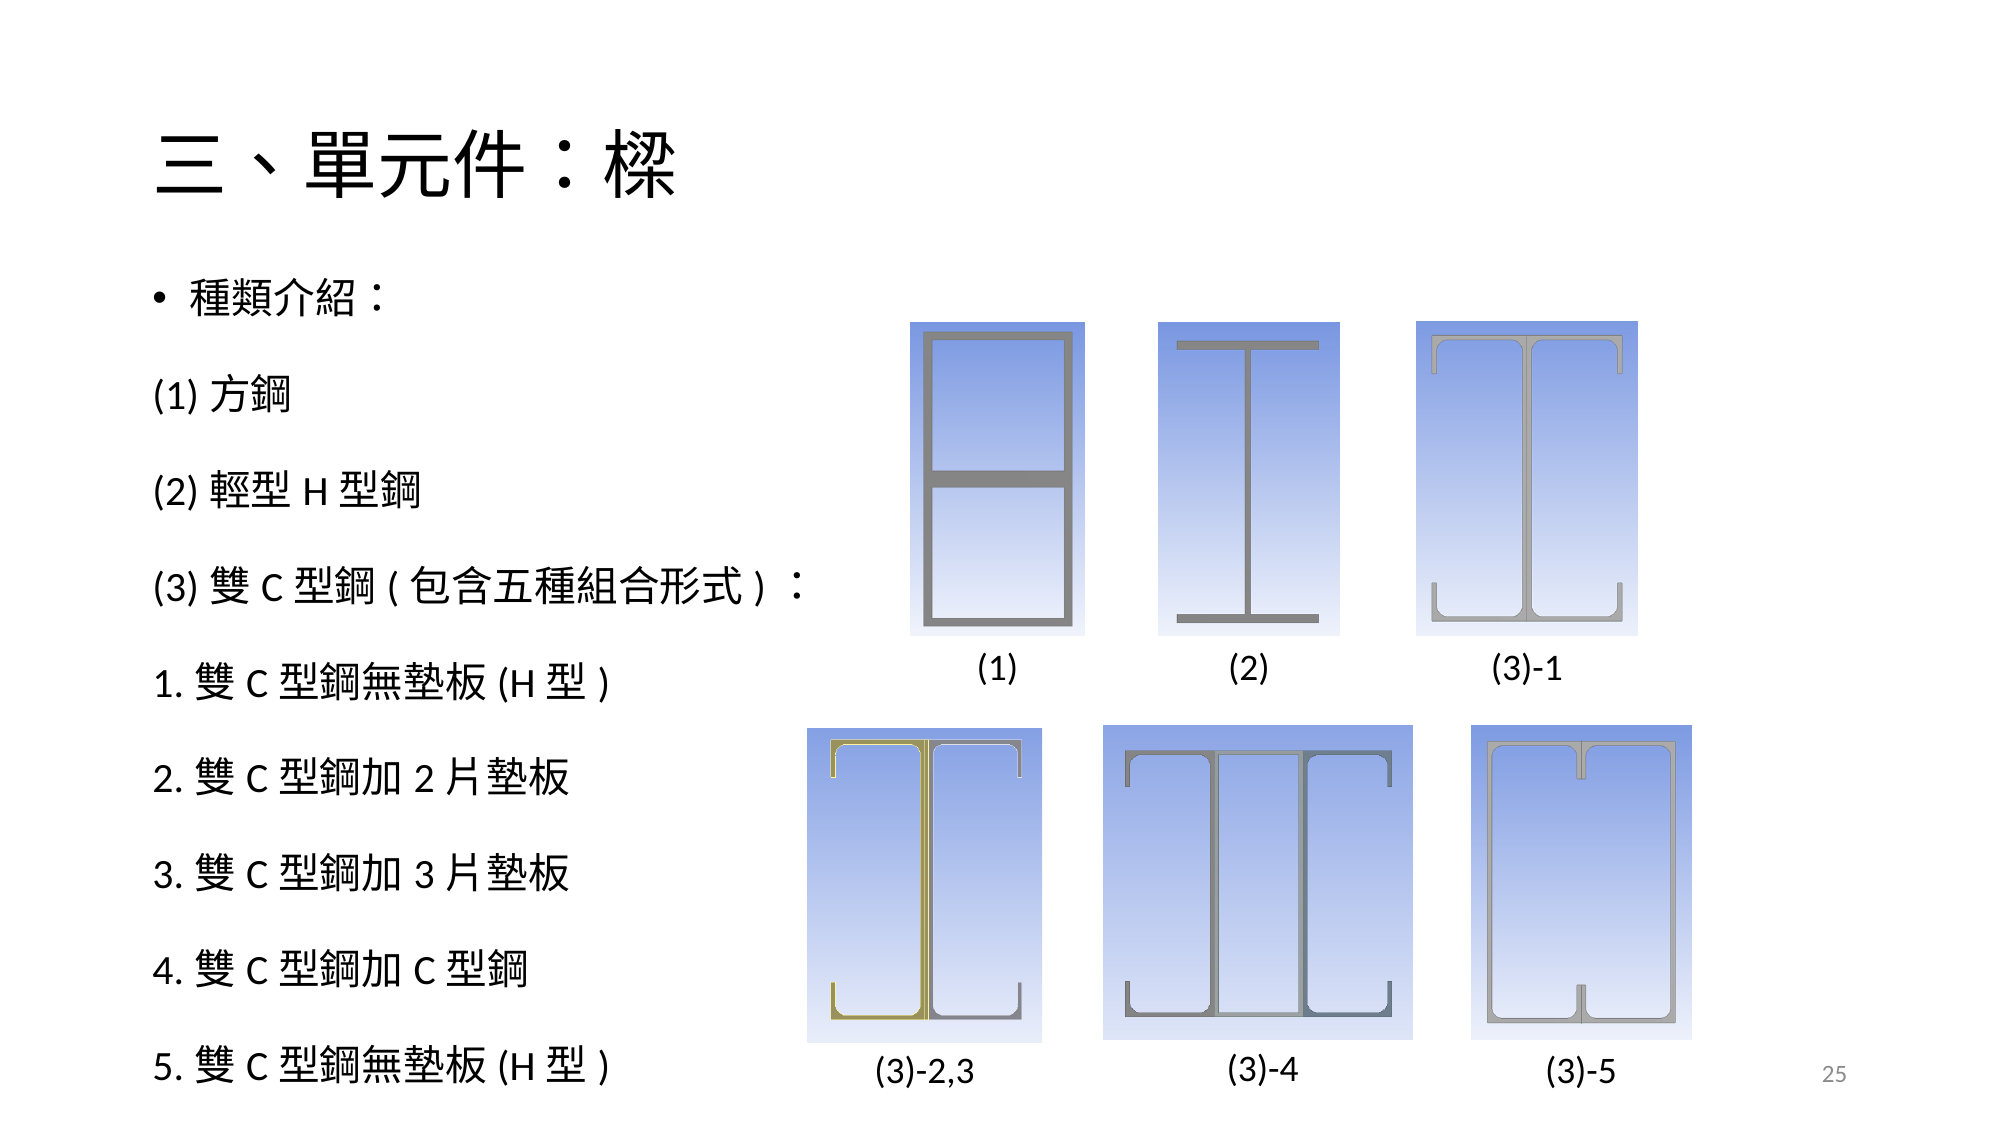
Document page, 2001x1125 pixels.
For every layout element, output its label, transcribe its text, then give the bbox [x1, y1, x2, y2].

picture [1416, 321, 1638, 636]
picture [910, 322, 1085, 636]
text_box (3)-2,3 [859, 1043, 990, 1099]
slide_number 25 [1412, 1042, 1863, 1103]
text_box (1) [961, 636, 1034, 696]
title 三、單元件：樑 [137, 59, 1863, 239]
picture [1158, 322, 1340, 636]
text_box (2) [1213, 636, 1285, 696]
picture [807, 728, 1043, 1043]
text_box (3)-4 [1211, 1040, 1314, 1097]
picture [1471, 725, 1692, 1040]
picture [1103, 725, 1413, 1040]
text_box (3)-5 [1530, 1040, 1632, 1099]
text_box (3)-1 [1476, 636, 1578, 696]
list 種類介紹： (1)方鋼 (2)輕型H型鋼 (3)雙C型鋼(包含五種組合形式)： 1.雙C型鋼無墊板(H型) 2.雙C型鋼加2片墊板 3.雙C型鋼加3片墊板 4.雙C型鋼加C型鋼 5.雙C型鋼無墊板(H型) [137, 239, 1863, 1043]
